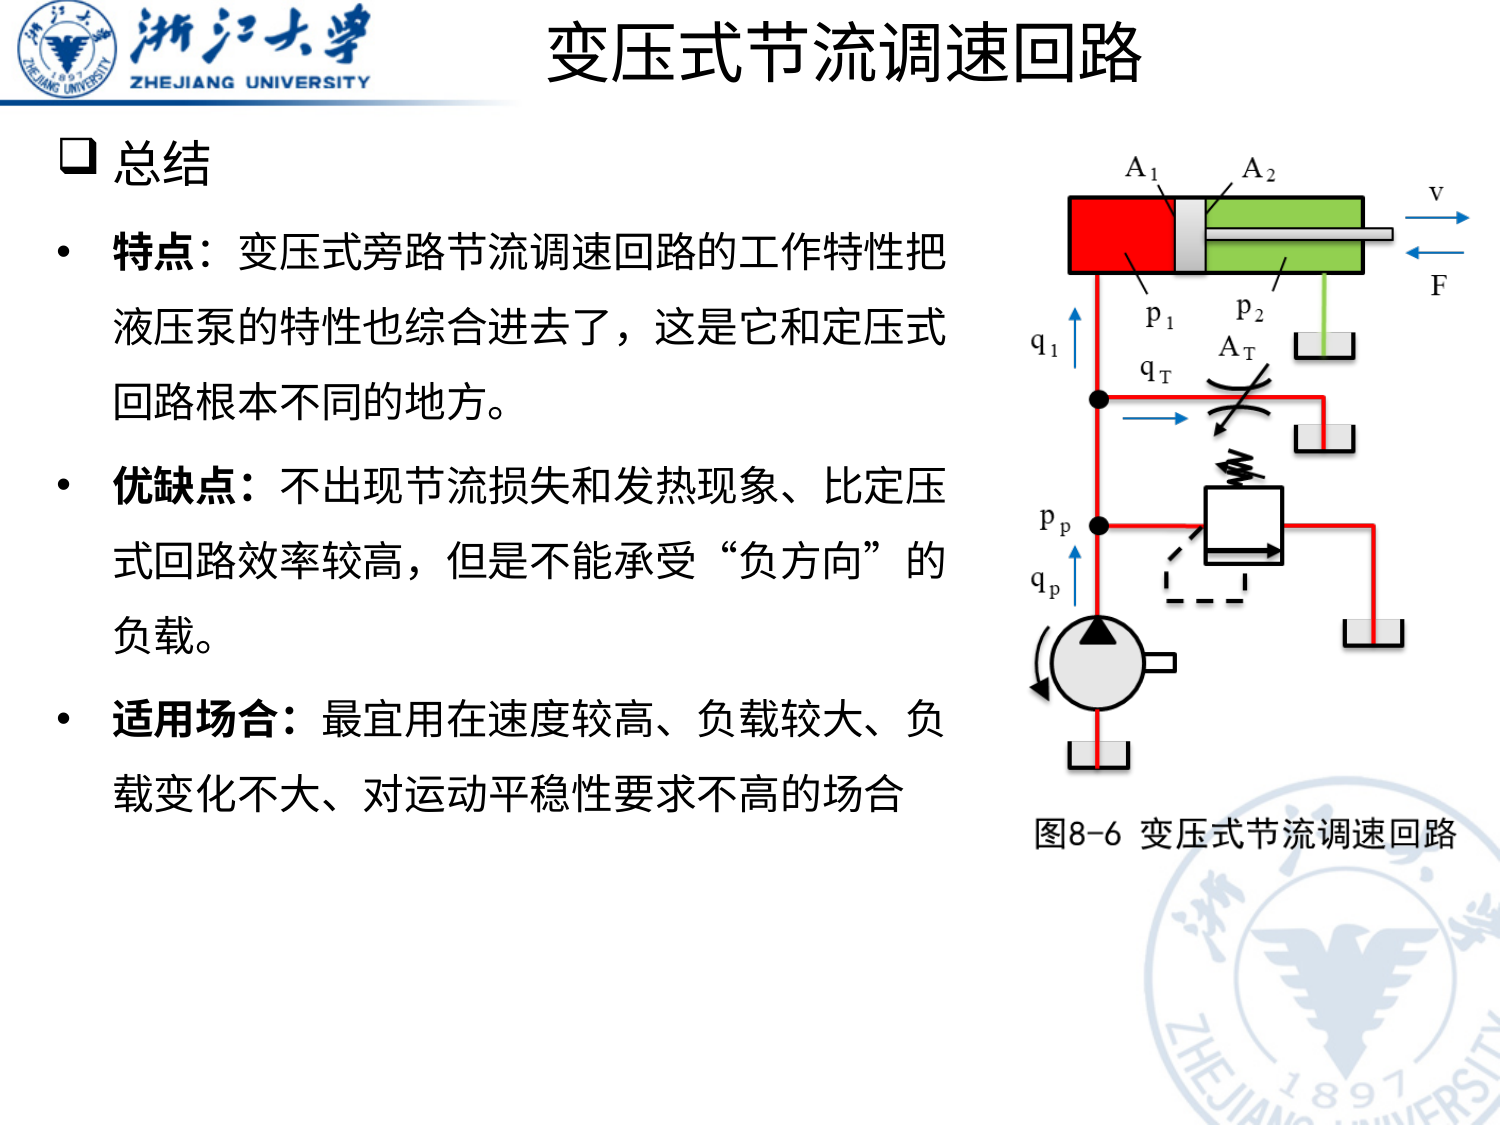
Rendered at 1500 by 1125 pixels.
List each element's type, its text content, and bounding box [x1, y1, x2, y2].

title 变压式节流调速回路 [312, 0, 1377, 103]
list 总结 特点：变压式旁路节流调速回路的工作特性把液压泵的特性也综合进去了，这是它和定压式回路根本不同的地方。 优缺点：不出现节流损失和发热现象、比定压式回路效率较高，但是不能承受“负方向”的负载。 适用场合：最宜用在速度较高、负载较大、负载变化不大、对运动平稳性要求不高的场合 [41, 125, 963, 918]
picture [0, 0, 1500, 1125]
